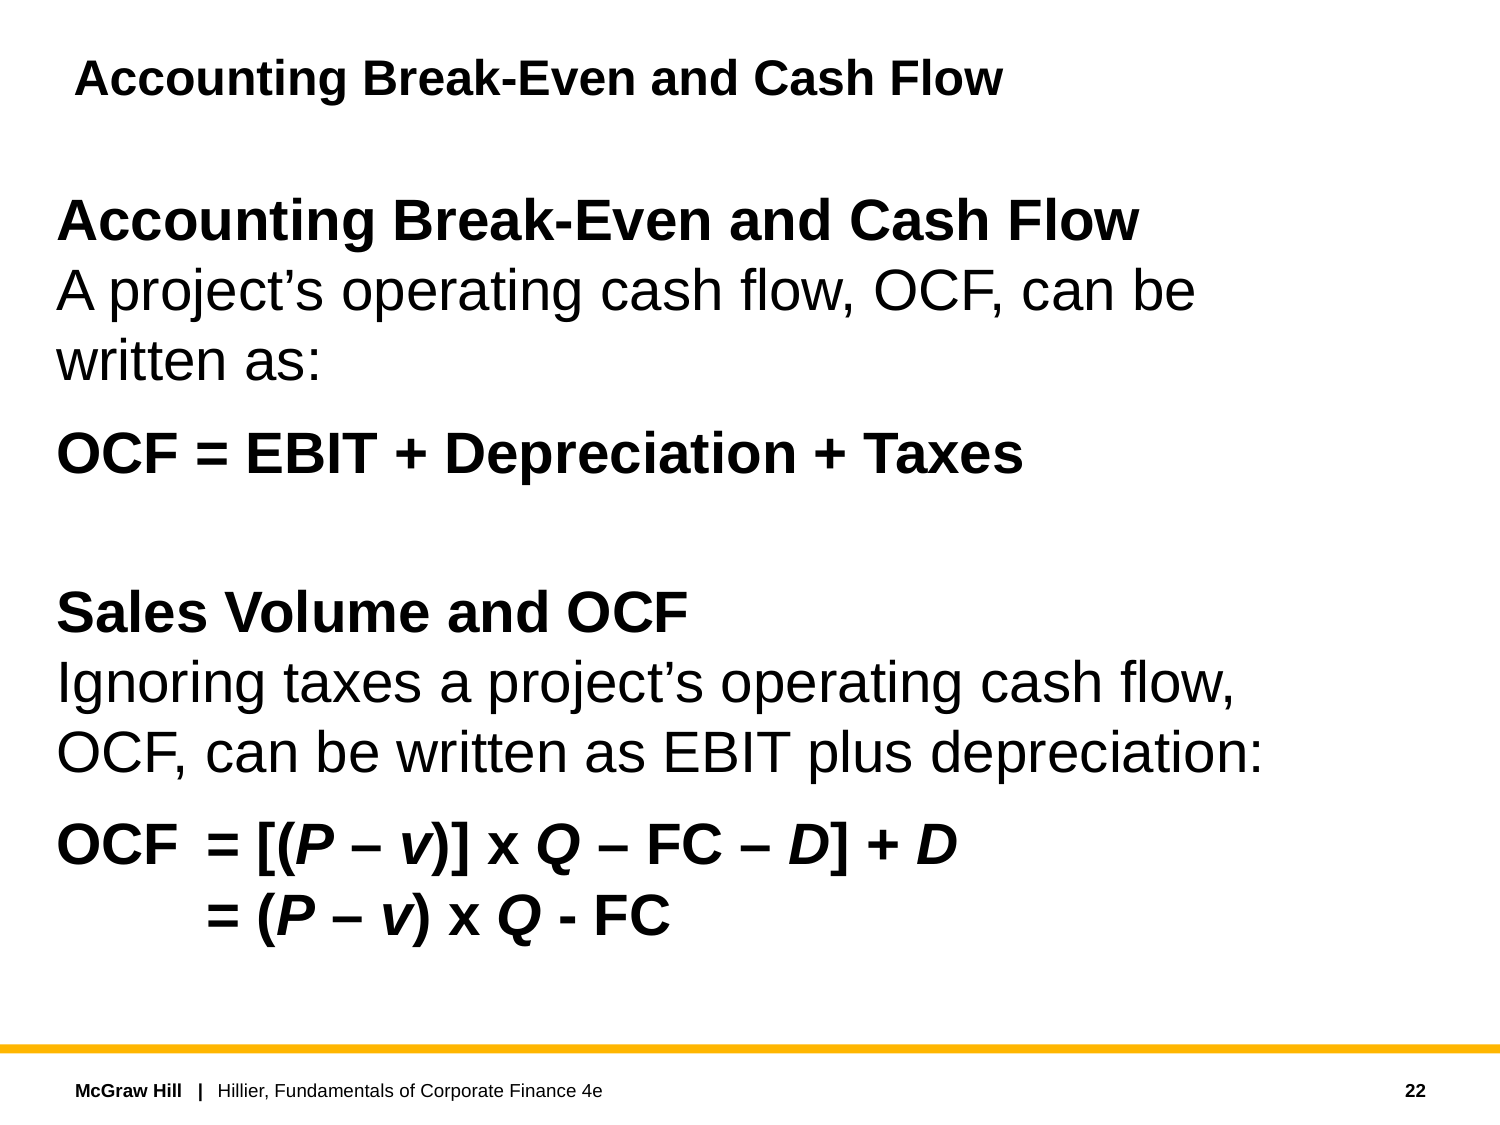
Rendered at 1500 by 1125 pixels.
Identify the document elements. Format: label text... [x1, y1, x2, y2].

title Accounting Break-Even and Cash Flow [58, 45, 1203, 174]
footer Hillier, Fundamentals of Corporate Finance 4e [202, 1071, 1103, 1109]
slide_number 22 [1283, 1071, 1442, 1109]
text_box Accounting Break-Even and Cash Flow A project’s operating cash flow, OCF, can be written as: OCF = EBIT + Depreciation + Taxes [41, 174, 1255, 563]
text_box Sales Volume and OCF Ignoring taxes a project’s operating cash flow, OCF, can be written as EBIT plus depreciation: OCF = [(P – v)] x Q – FC – D] + D = (P – v) x Q - FC [41, 566, 1288, 955]
